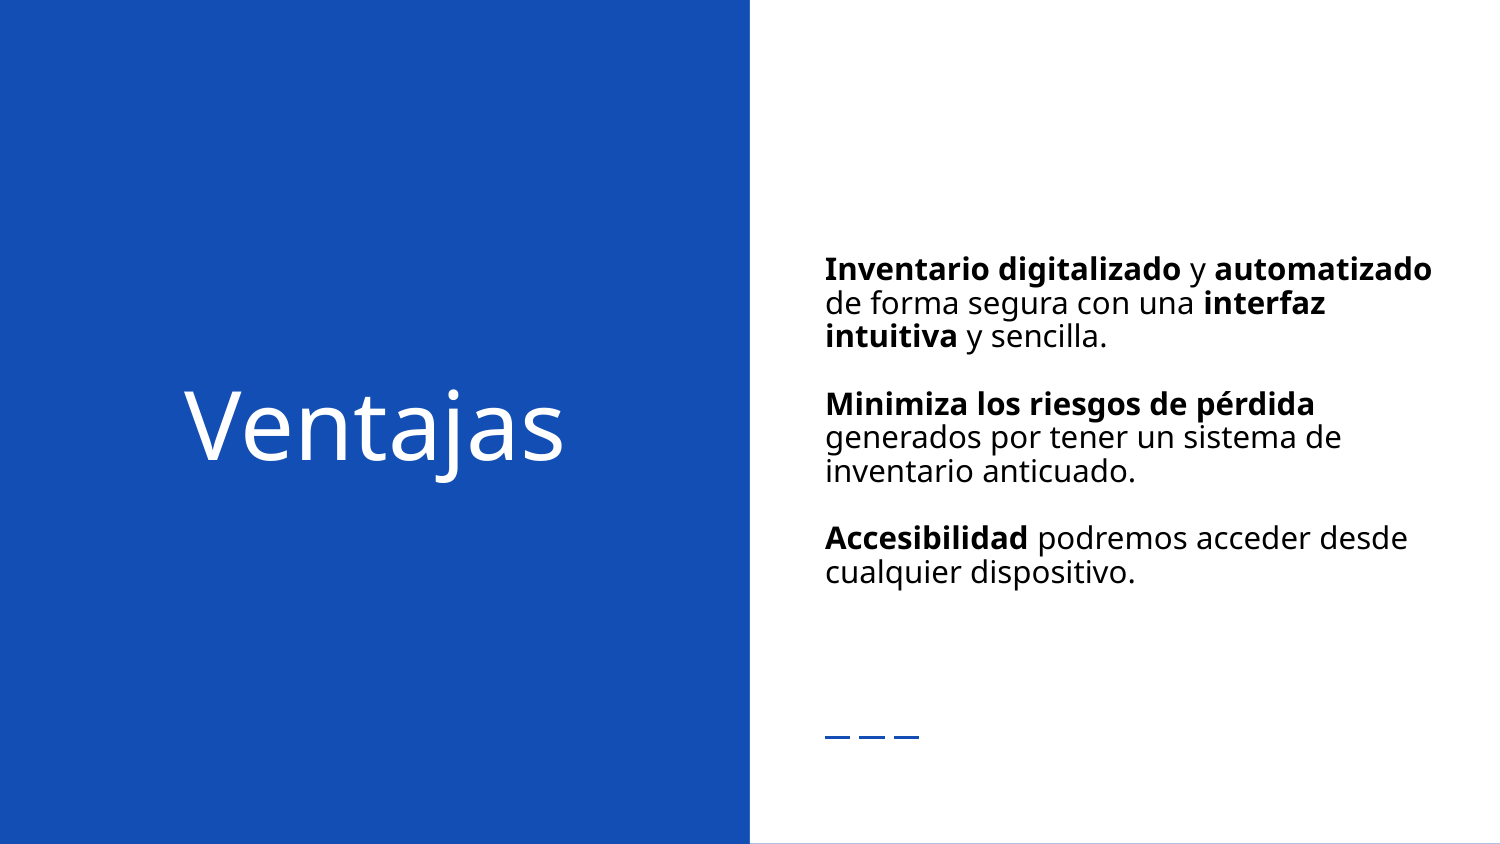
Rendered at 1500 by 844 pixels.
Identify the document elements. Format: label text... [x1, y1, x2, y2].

title Ventajas [43, 298, 708, 546]
list Inventario digitalizado y automatizado de forma segura con una interfaz intuitiva y sencilla. Minimiza los riesgos de pérdida generados por tener un sistema de inventario anticuado. Accesibilidad podremos acceder desde cualquier dispositivo. [810, 118, 1455, 725]
